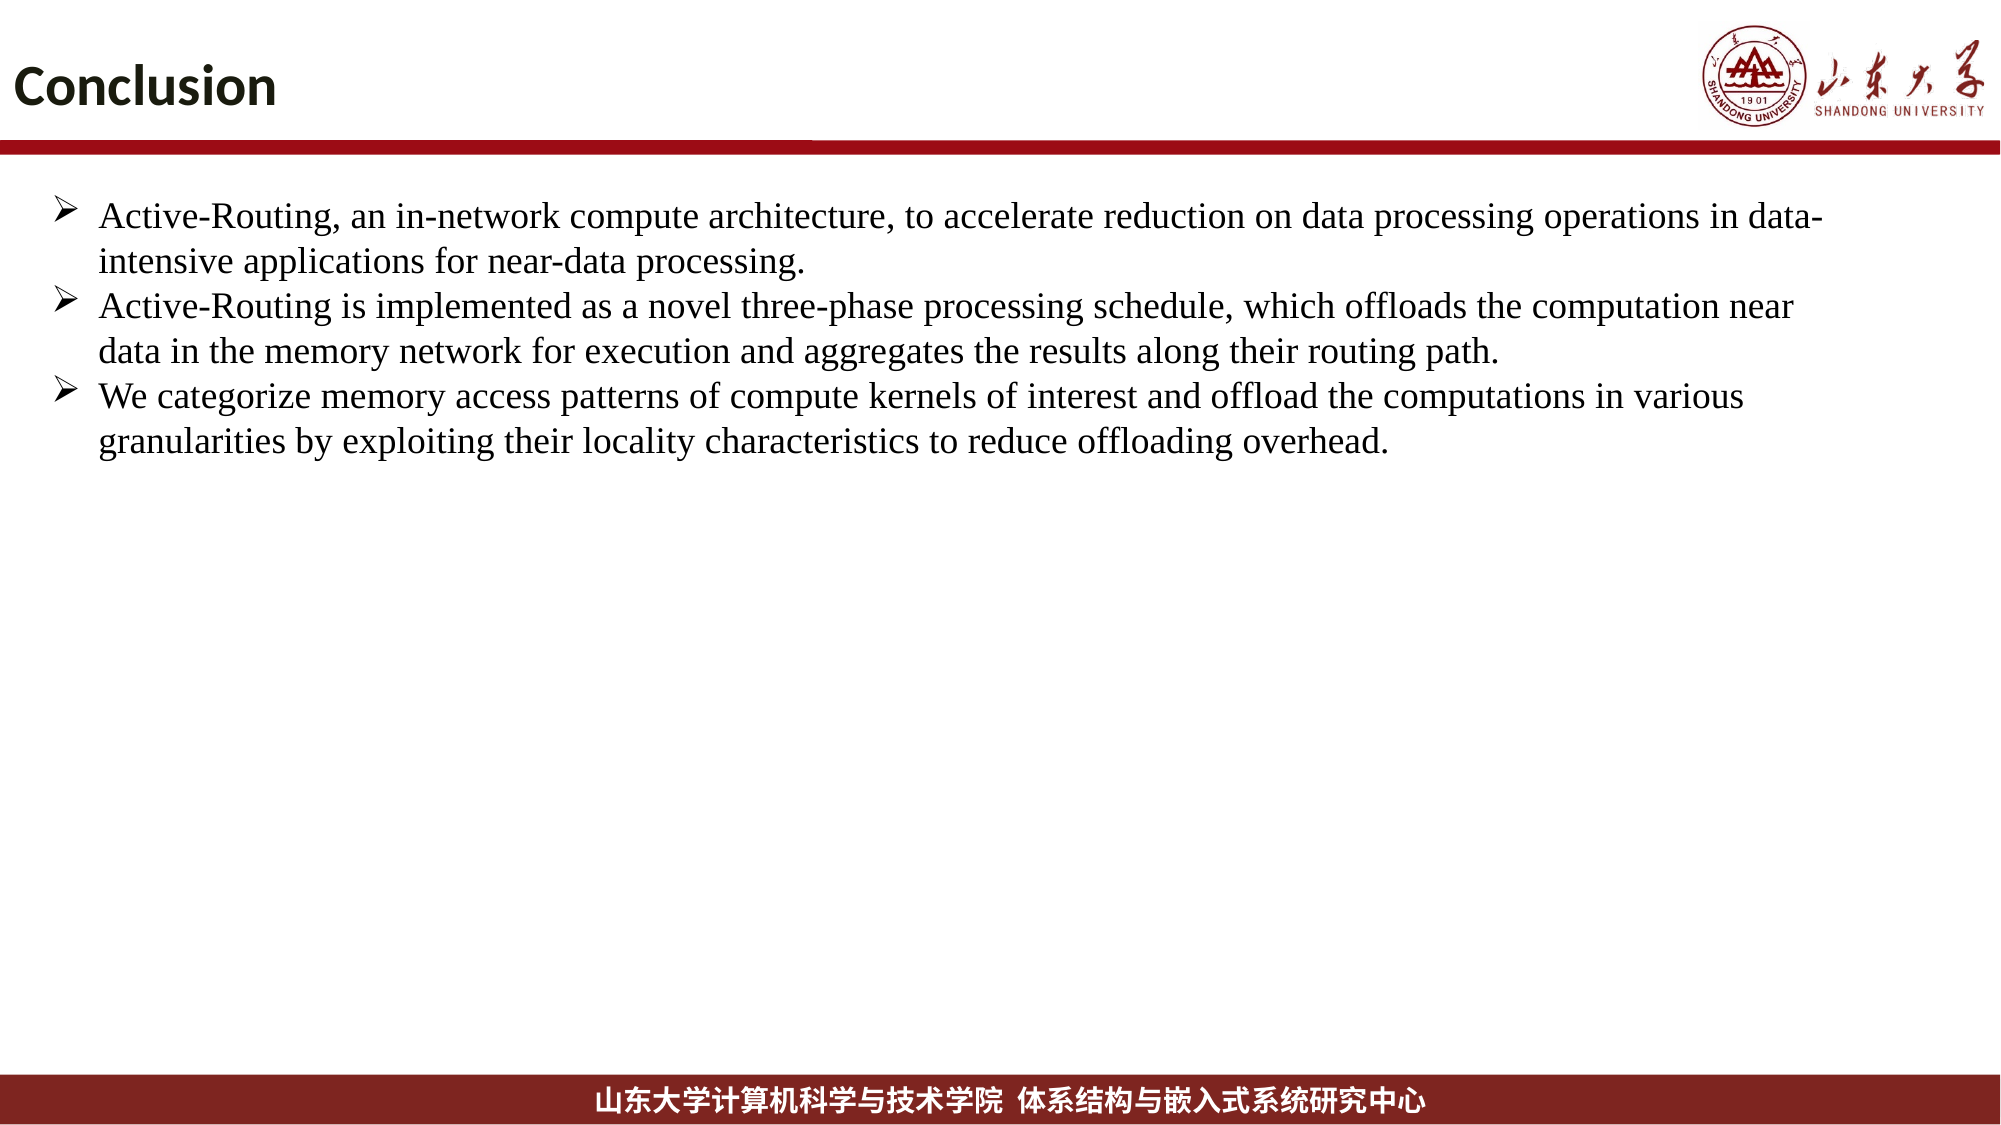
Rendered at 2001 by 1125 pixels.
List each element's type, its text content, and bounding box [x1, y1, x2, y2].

title Conclusion [0, 48, 1575, 161]
text_box Active-Routing, an in-network compute architecture, to accelerate reduction on data processing operations in data-intensive applications for near-data processing. Active-Routing is implemented as a novel three-phase processing schedule, which offloads the computation near data in the memory network for execution and aggregates the results along their routing path. We categorize memory access patterns of compute kernels of interest and offload the computations in various granularities by exploiting their locality characteristics to reduce offloading overhead. [36, 183, 1879, 469]
picture [1698, 21, 1985, 130]
